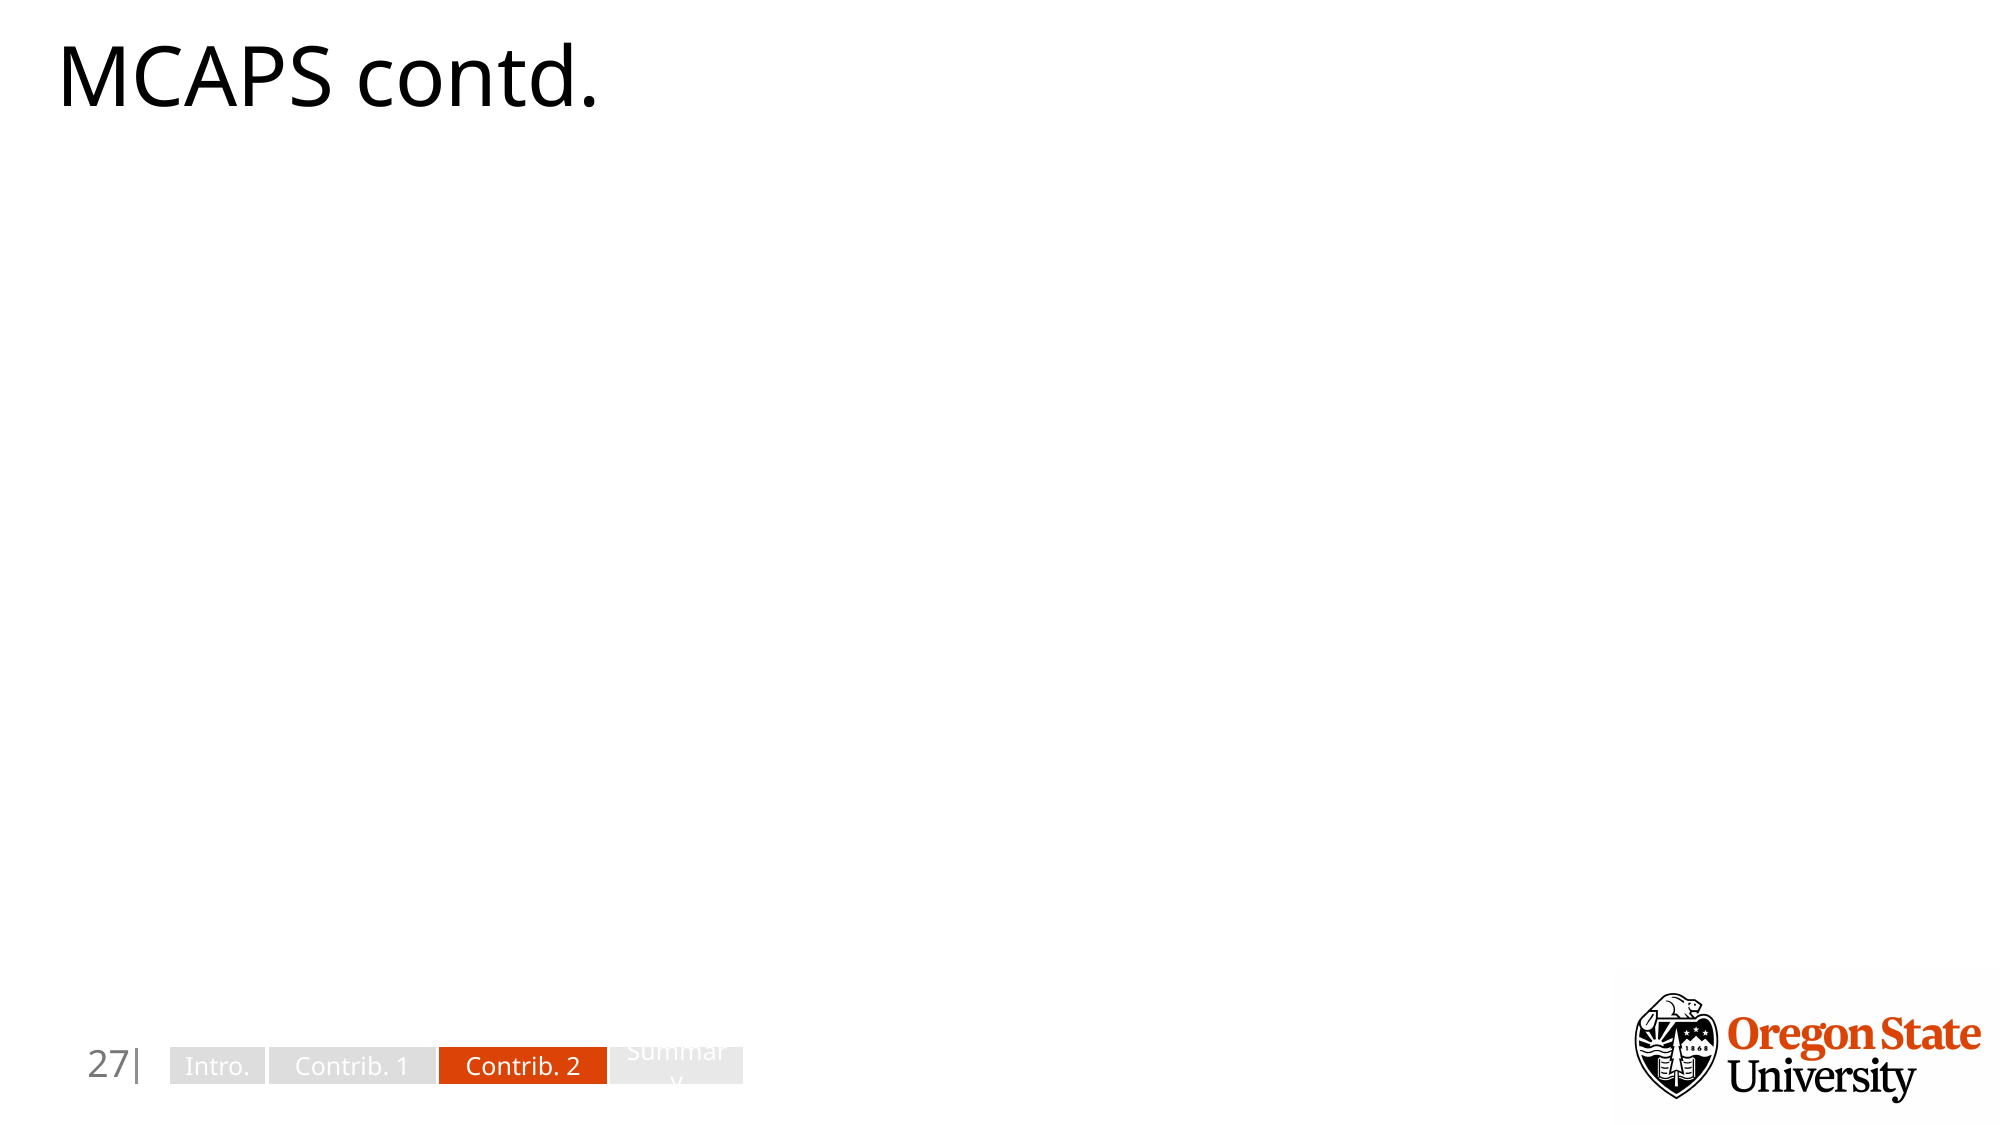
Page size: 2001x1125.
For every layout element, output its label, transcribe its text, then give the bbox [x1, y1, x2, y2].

slide_number 26 [72, 1035, 523, 1096]
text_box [135, 1044, 746, 1086]
title MCAPS contd. [40, 26, 1941, 133]
picture [1614, 970, 2000, 1125]
